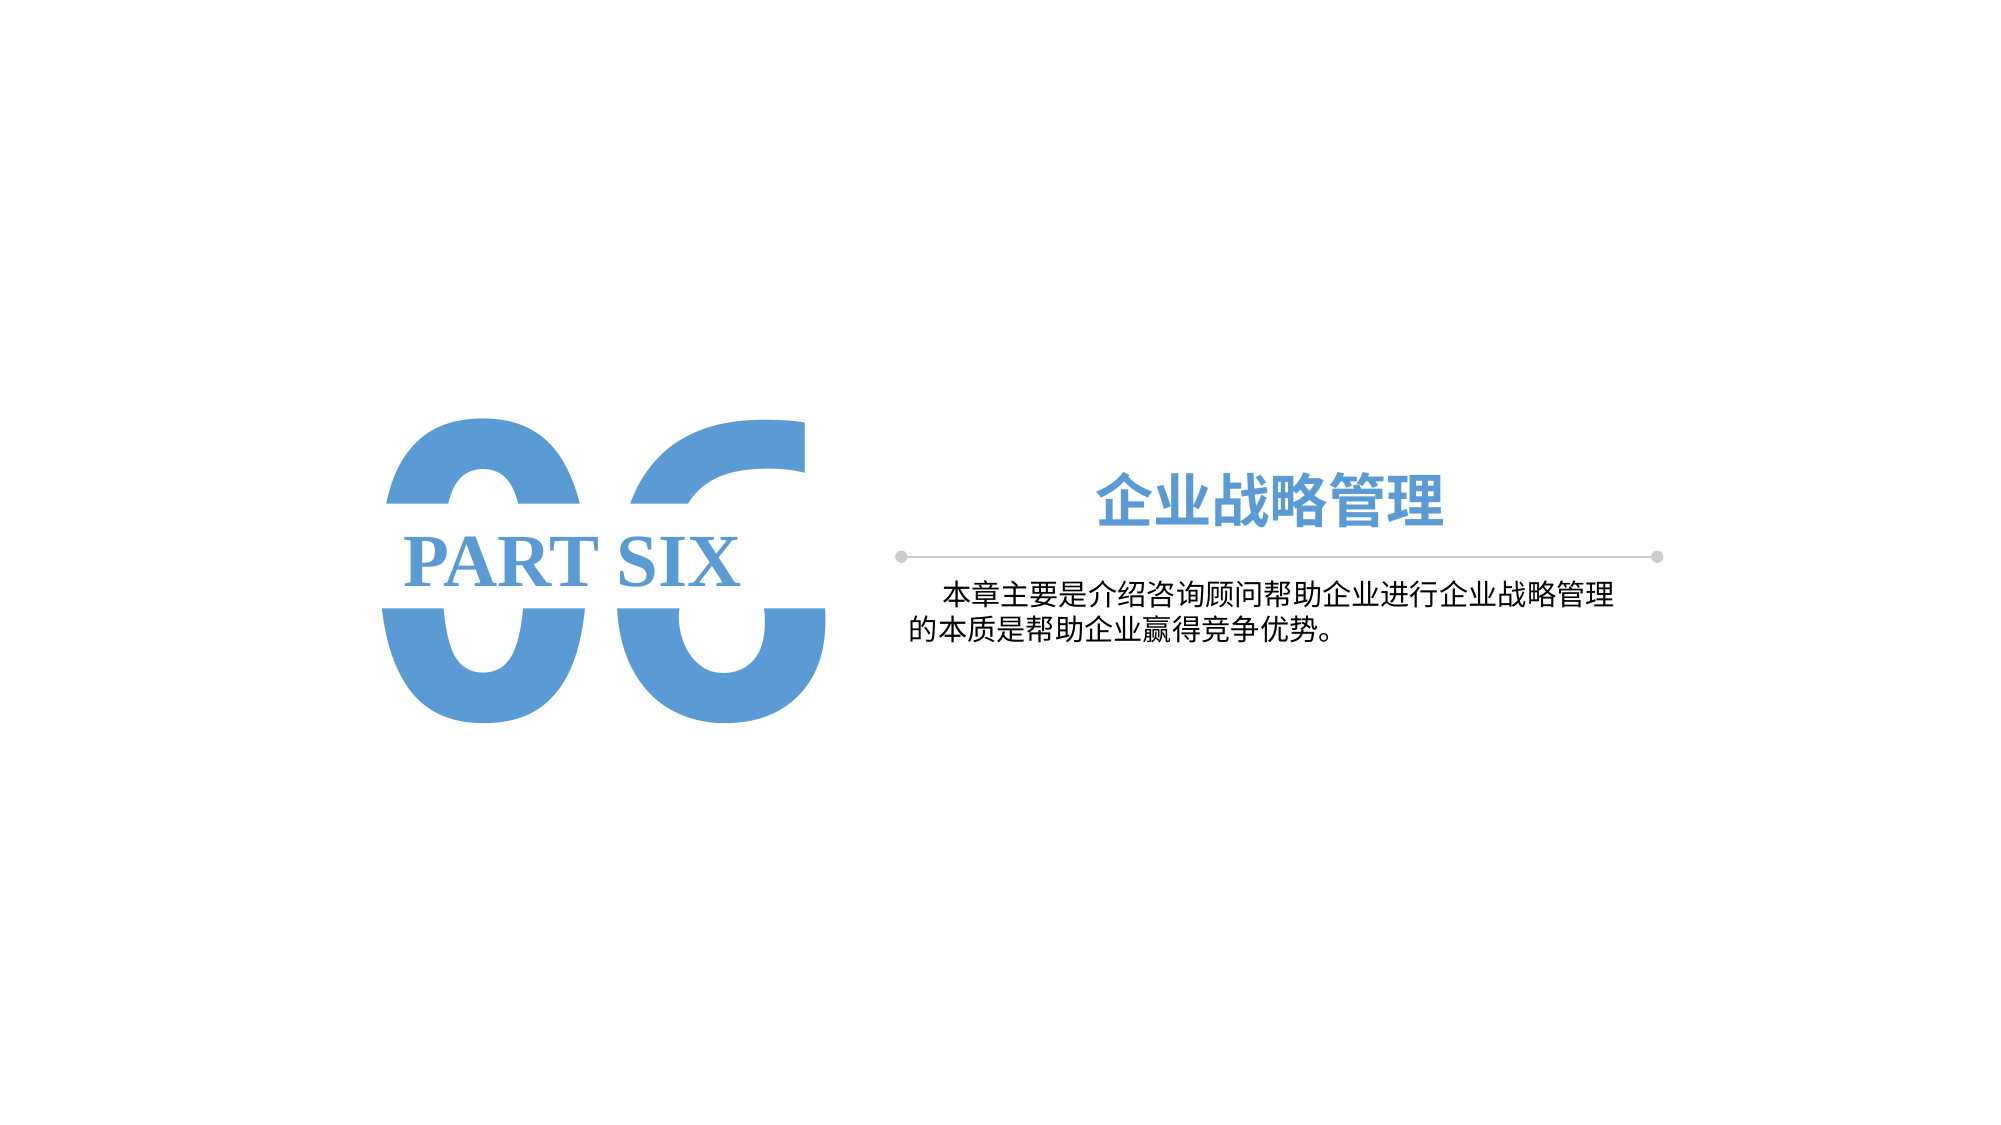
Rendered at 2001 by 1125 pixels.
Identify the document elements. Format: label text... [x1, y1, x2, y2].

text_box 06 [257, 542, 948, 811]
text_box 06 [257, 297, 948, 503]
text_box 企业战略管理 [887, 456, 1653, 542]
text_box PART SIX [257, 503, 888, 609]
text_box 本章主要是介绍咨询顾问帮助企业进行企业战略管理的本质是帮助企业赢得竞争优势。 [894, 569, 1657, 654]
